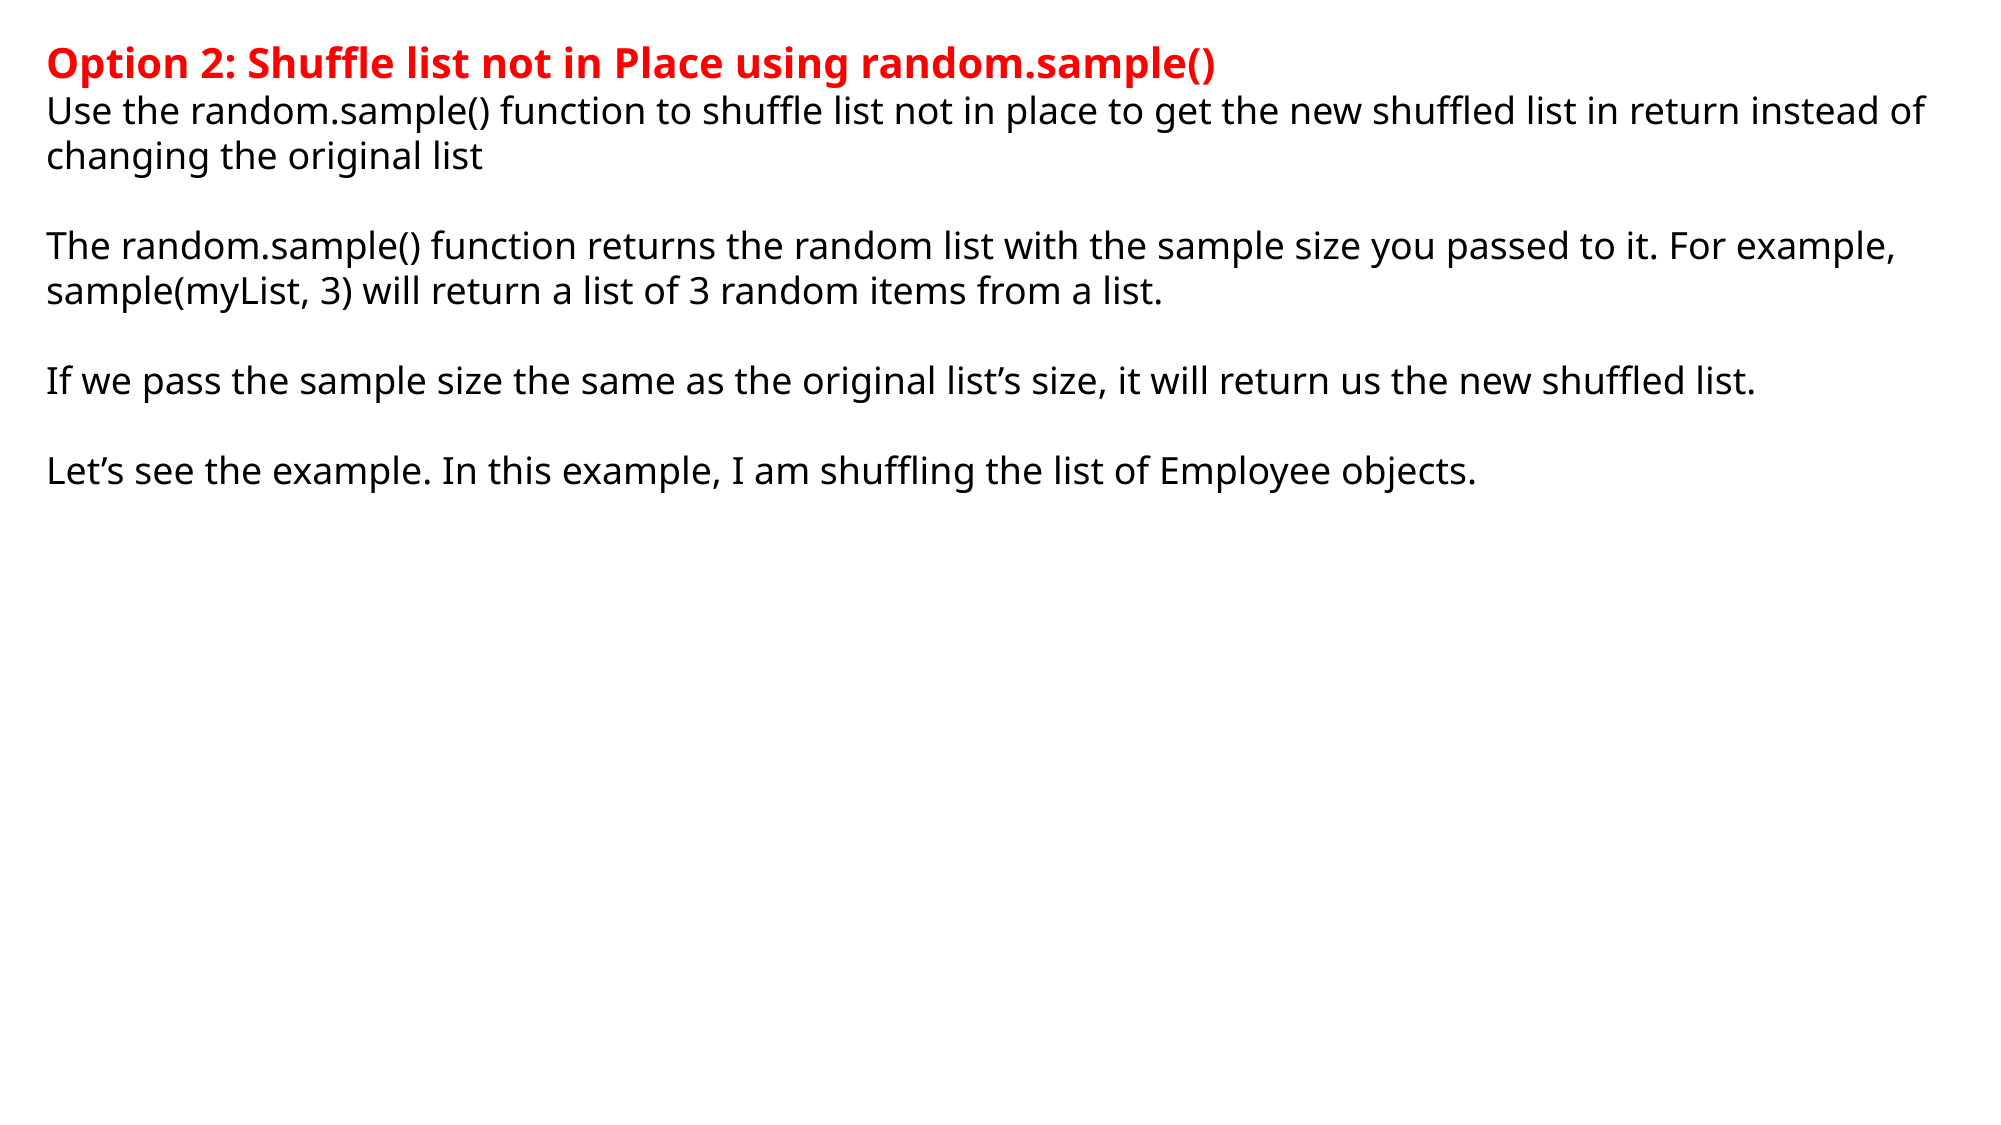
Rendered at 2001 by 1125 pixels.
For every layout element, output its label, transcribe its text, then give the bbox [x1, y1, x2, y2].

text_box Option 2: Shuffle list not in Place using random.sample() Use the random.sample() function to shuffle list not in place to get the new shuffled list in return instead of changing the original list The random.sample() function returns the random list with the sample size you passed to it. For example, sample(myList, 3) will return a list of 3 random items from a list. If we pass the sample size the same as the original list’s size, it will return us the new shuffled list. Let’s see the example. In this example, I am shuffling the list of Employee objects. [31, 29, 1966, 500]
